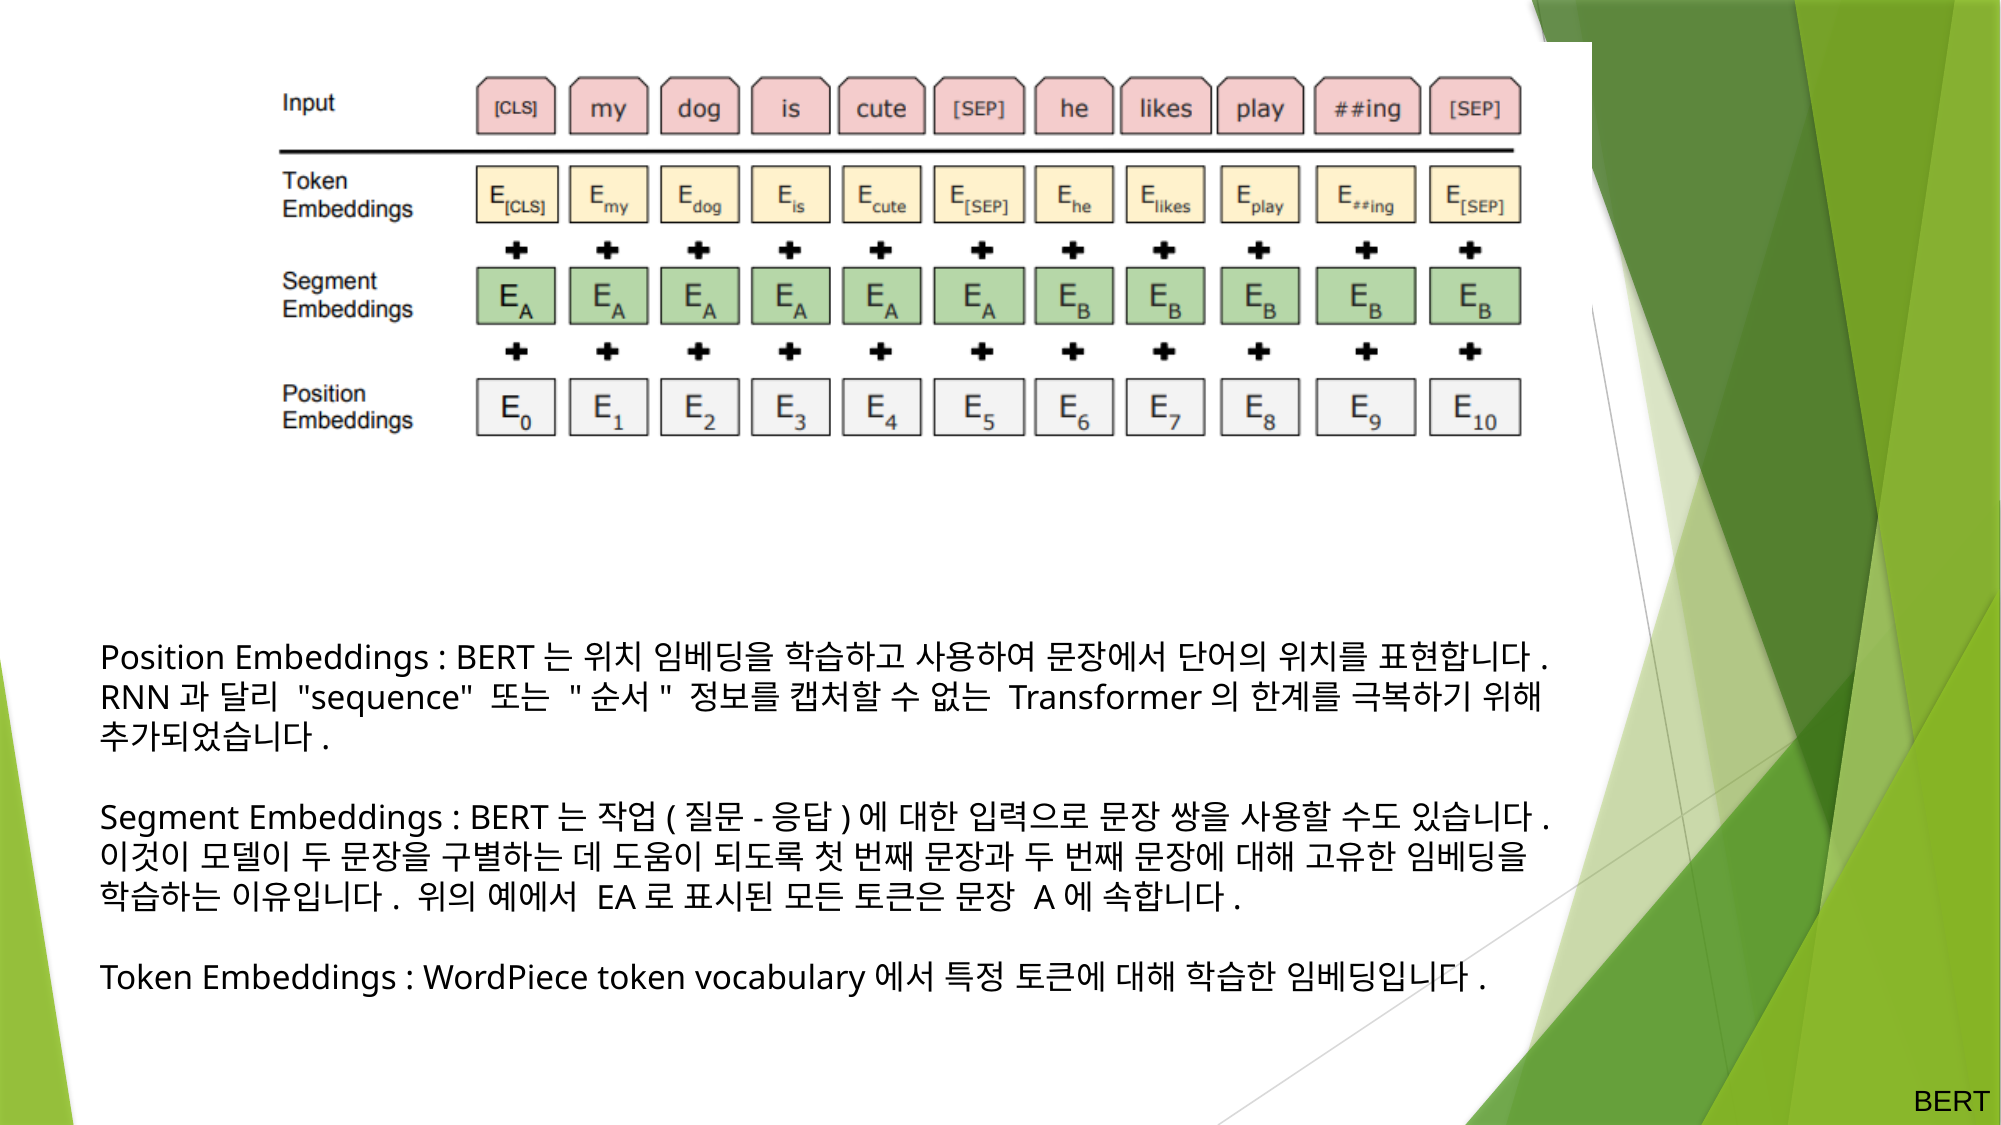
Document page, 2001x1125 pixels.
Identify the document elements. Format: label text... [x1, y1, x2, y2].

picture [219, 42, 1593, 478]
text_box BERT [1898, 1074, 2000, 1125]
text_box Position Embeddings : BERT는 위치 임베딩을 학습하고 사용하여 문장에서 단어의 위치를 표현합니다. RNN과 달리 "sequence" 또는 "순서" 정보를 캡처할 수 없는 Transformer의 한계를 극복하기 위해 추가되었습니다. Segment Embeddings : BERT는 작업(질문-응답)에 대한 입력으로 문장 쌍을 사용할 수도 있습니다. 이것이 모델이 두 문장을 구별하는 데 도움이 되도록 첫 번째 문장과 두 번째 문장에 대해 고유한 임베딩을 학습하는 이유입니다. 위의 예에서 EA로 표시된 모든 토큰은 문장 A에 속합니다. Token Embeddings : WordPiece token vocabulary에서 특정 토큰에 대해 학습한 임베딩입니다. [85, 629, 1572, 1004]
